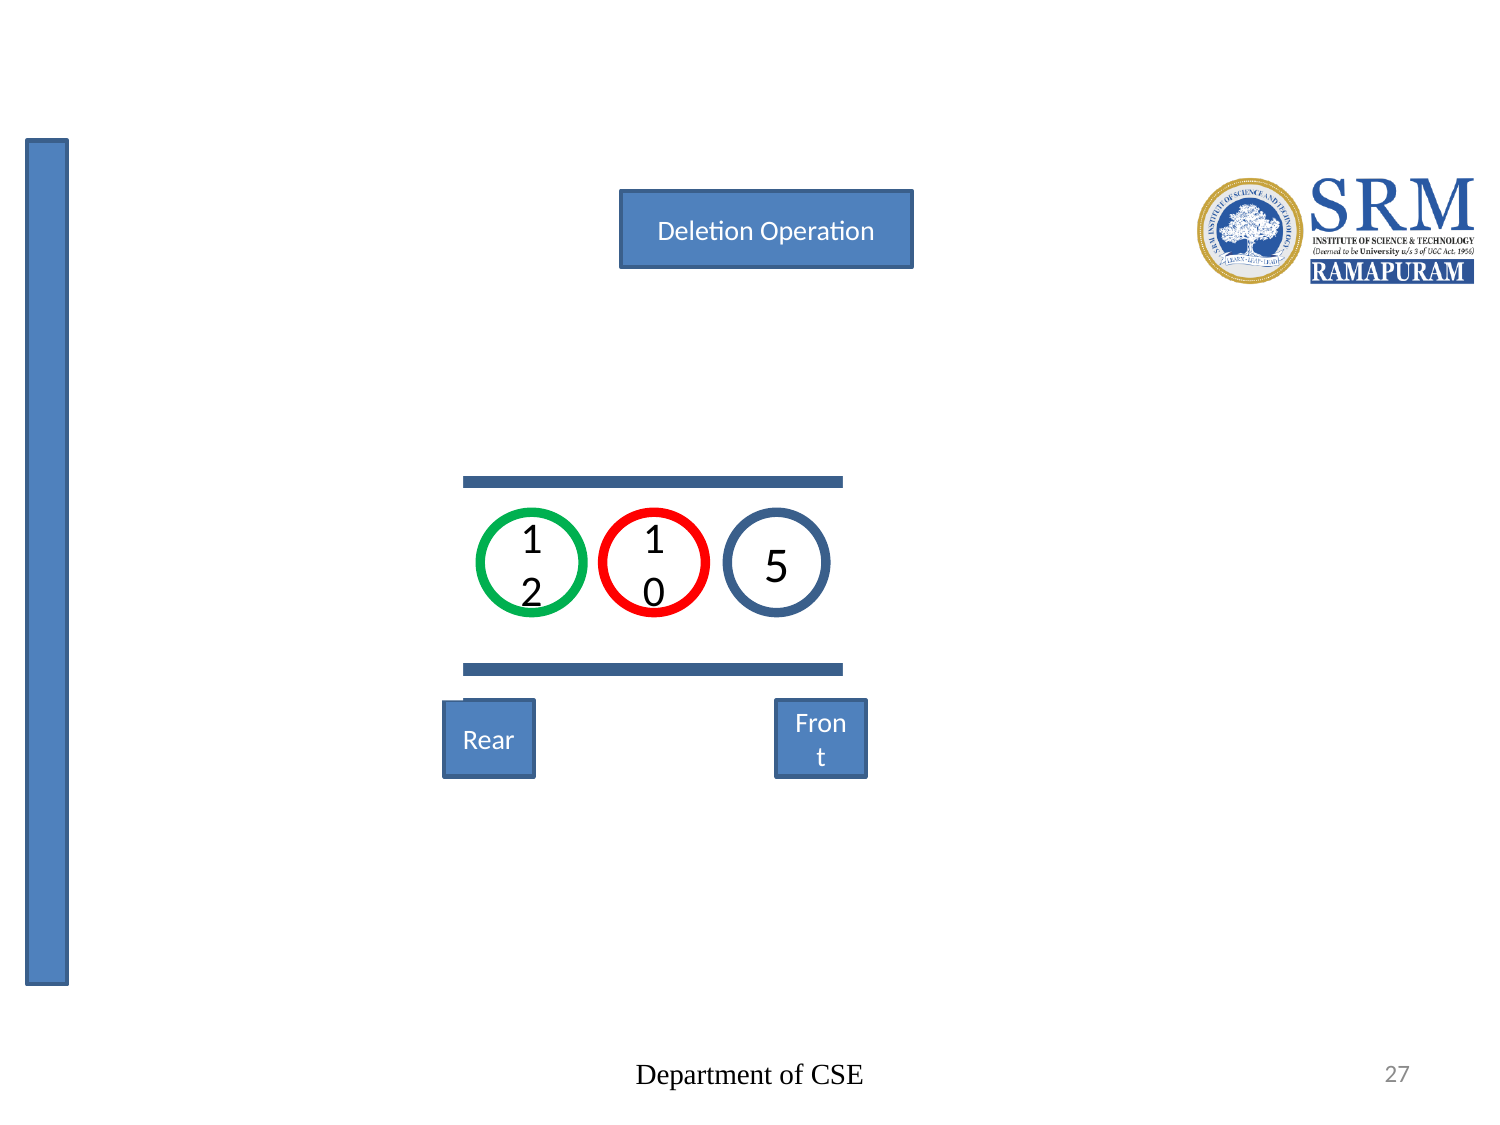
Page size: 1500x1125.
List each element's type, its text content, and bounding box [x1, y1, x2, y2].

footer Department of CSE [512, 1042, 988, 1103]
picture [1182, 122, 1489, 339]
text_box [25, 138, 69, 986]
text_box Front [774, 709, 868, 779]
text_box Deletion Operation [619, 189, 914, 269]
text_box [400, 461, 932, 701]
text_box Rear [442, 709, 536, 779]
slide_number 27 [1074, 1042, 1425, 1103]
